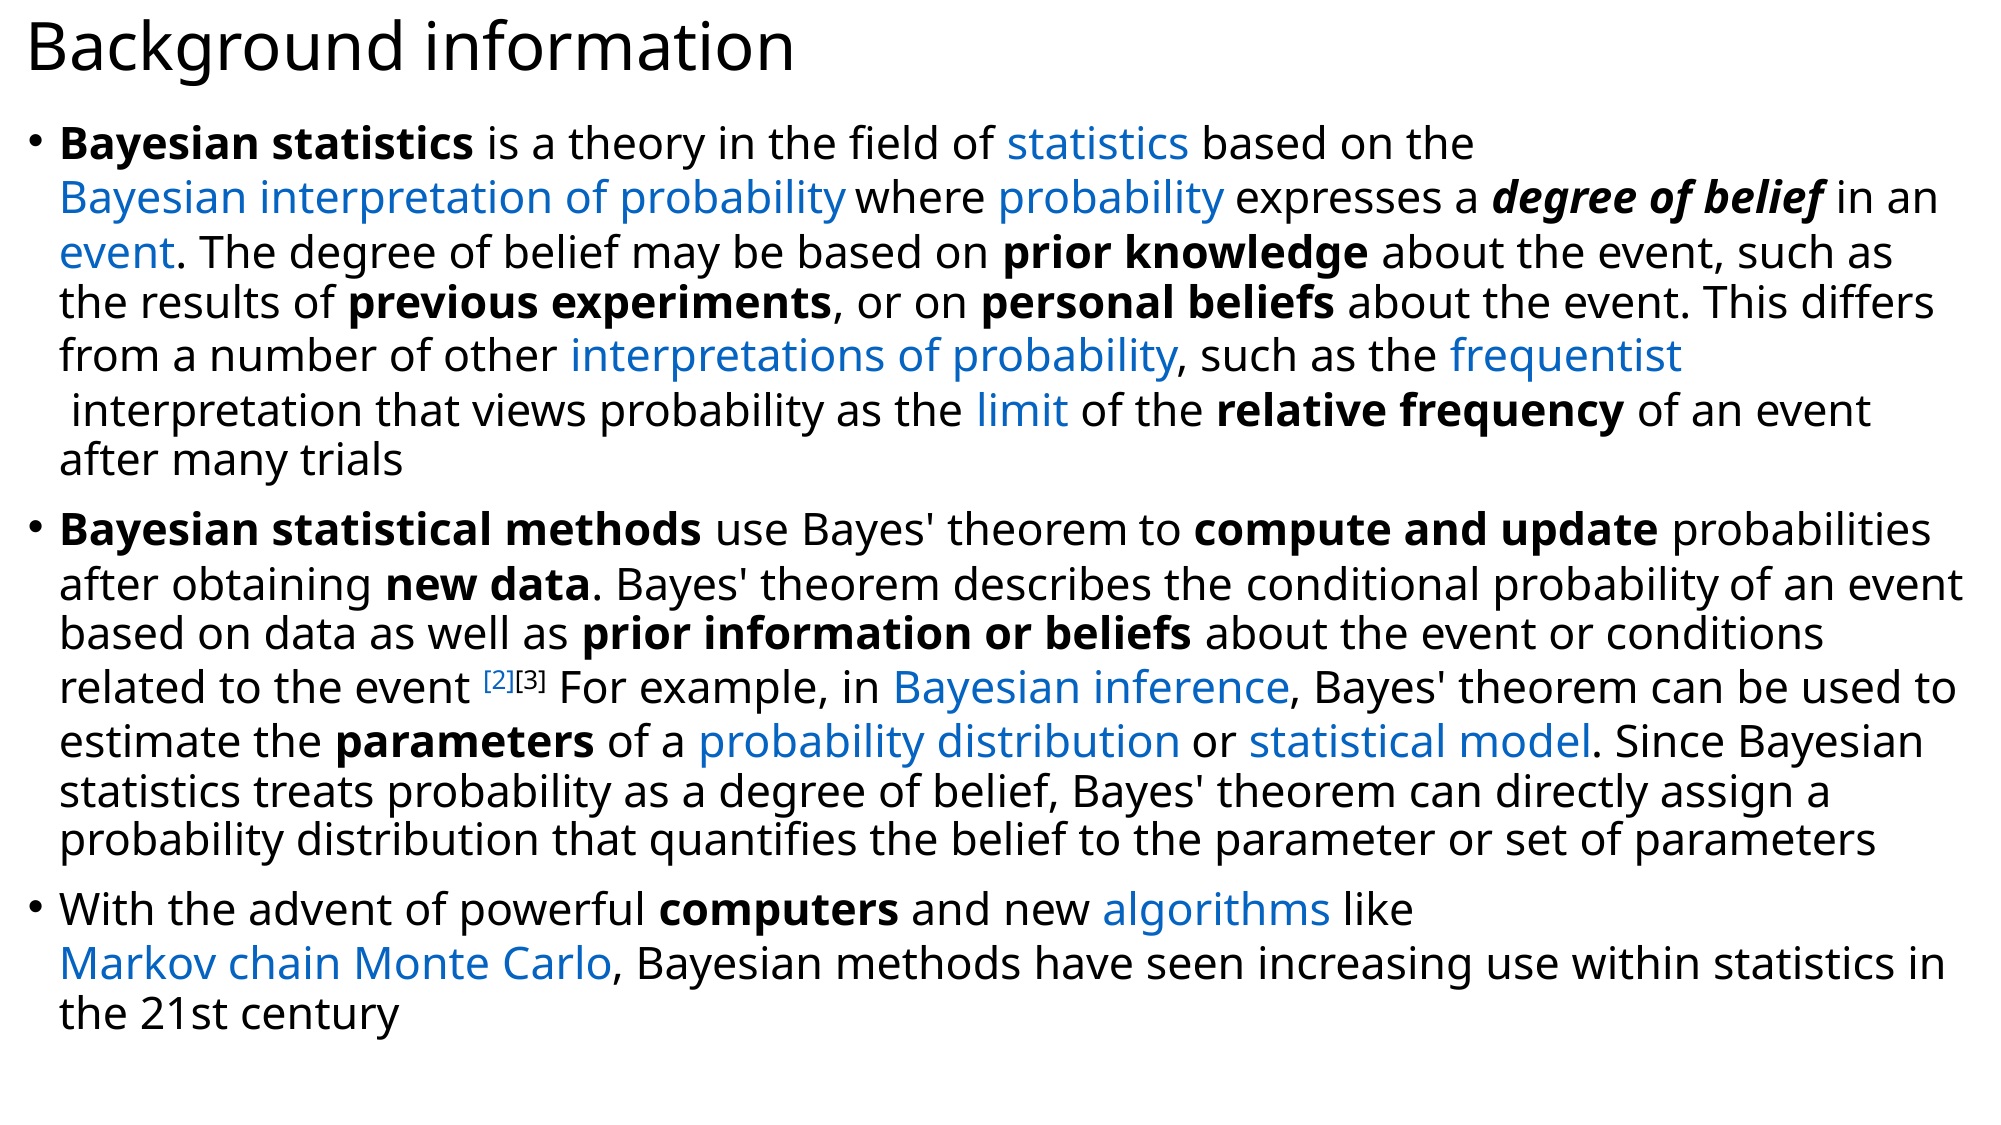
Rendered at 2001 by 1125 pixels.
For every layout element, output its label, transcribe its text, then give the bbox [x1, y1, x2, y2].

title Background information [10, 4, 1974, 93]
list Bayesian statistics is a theory in the field of statistics based on the Bayesian interpretation of probability where probability expresses a degree of belief in an event. The degree of belief may be based on prior knowledge about the event, such as the results of previous experiments, or on personal beliefs about the event. This differs from a number of other interpretations of probability, such as the frequentist interpretation that views probability as the limit of the relative frequency of an event after many trials Bayesian statistical methods use Bayes' theorem to compute and update probabilities after obtaining new data. Bayes' theorem describes the conditional probability of an event based on data as well as prior information or beliefs about the event or conditions related to the event [2][3] For example, in Bayesian inference, Bayes' theorem can be used to estimate the parameters of a probability distribution or statistical model. Since Bayesian statistics treats probability as a degree of belief, Bayes' theorem can directly assign a probability distribution that quantifies the belief to the parameter or set of parameters With the advent of powerful computers and new algorithms like Markov chain Monte Carlo, Bayesian methods have seen increasing use within statistics in the 21st century [12, 107, 1983, 1108]
